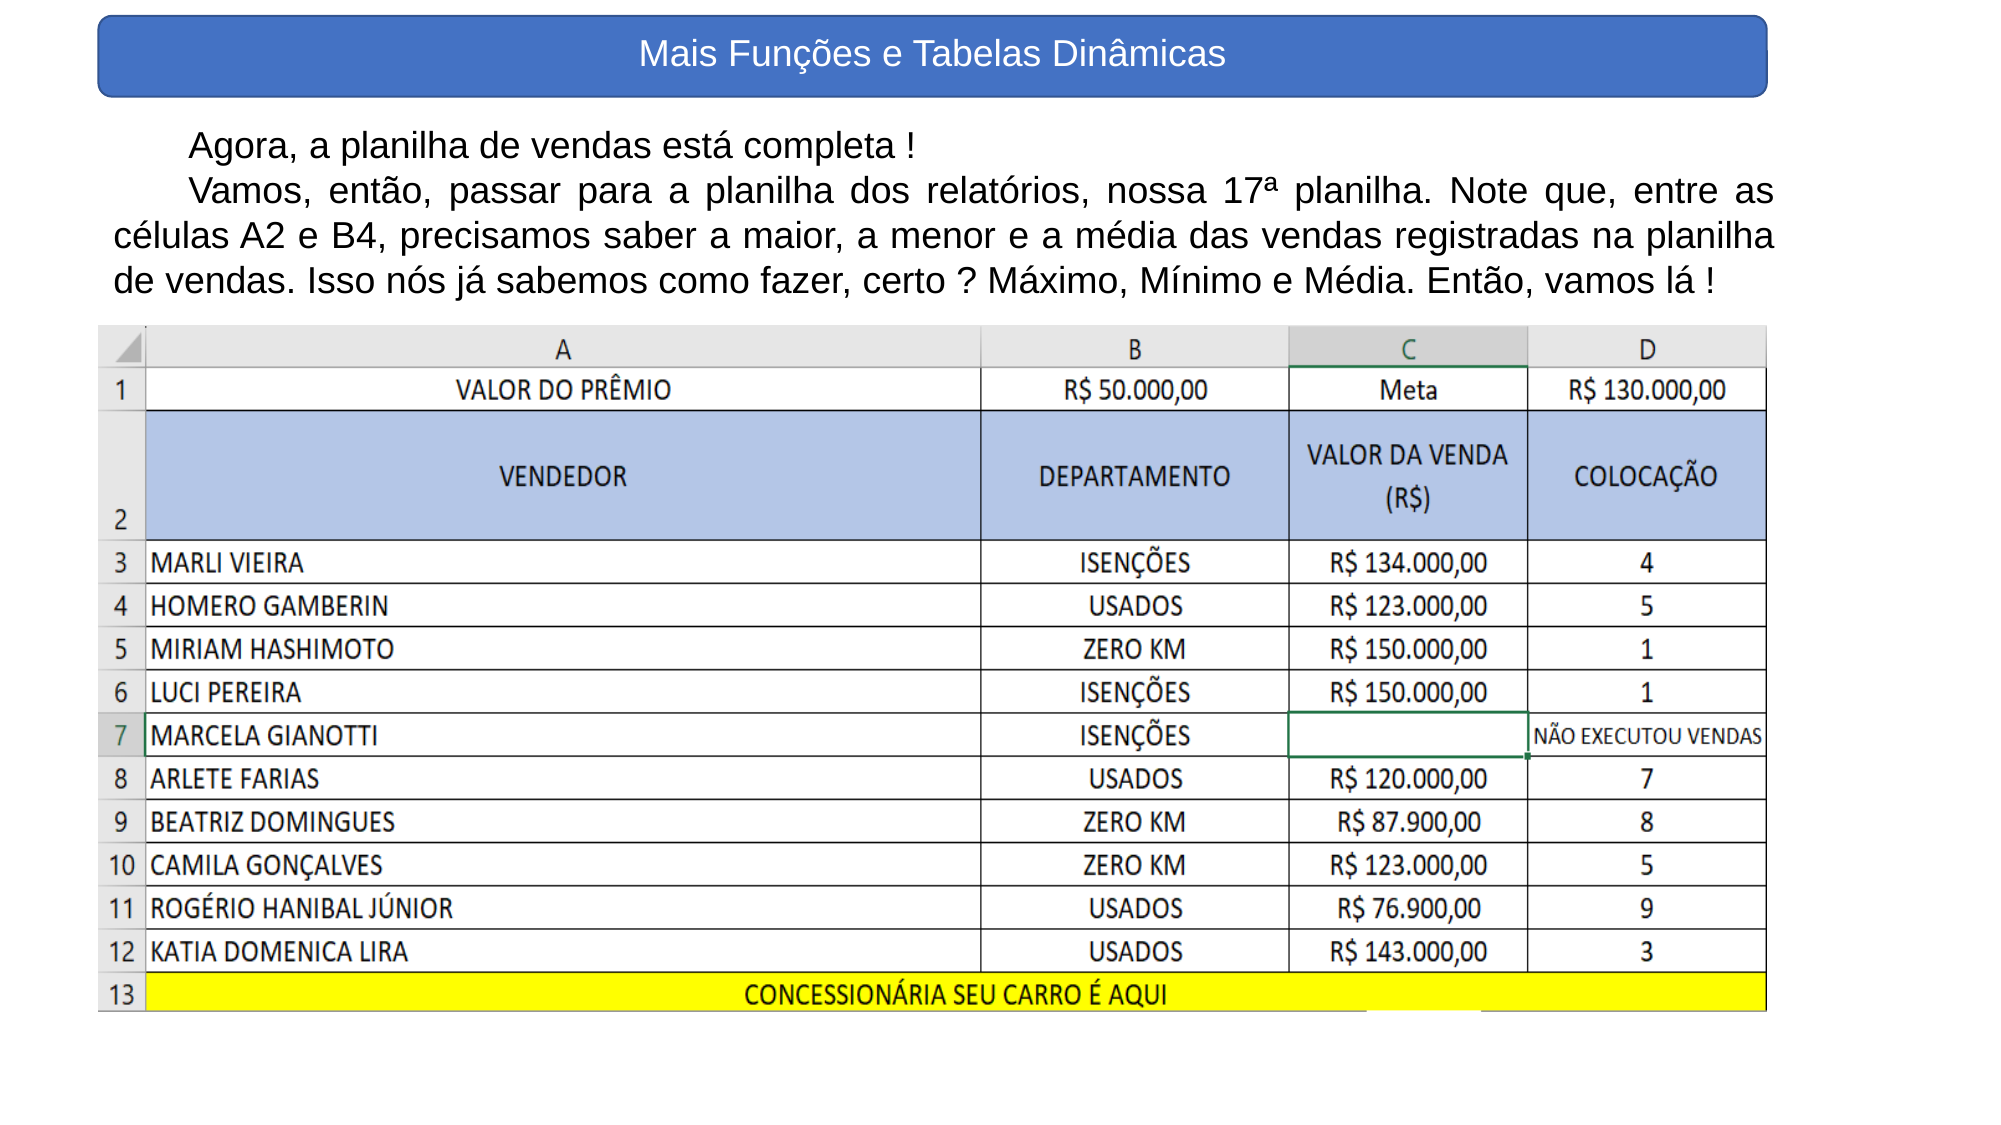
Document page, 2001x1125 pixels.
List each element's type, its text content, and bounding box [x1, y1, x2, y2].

text_box [97, 24, 1768, 98]
text_box Mais Funções e Tabelas Dinâmicas [98, 21, 1767, 82]
text_box Agora, a planilha de vendas está completa ! Vamos, então, passar para a planilha dos relatórios, nossa 17ª planilha. Note que, entre as células A2 e B4, precisamos saber a maior, a menor e a média das vendas registradas na planilha de vendas. Isso nós já sabemos como fazer, certo ? Máximo, Mínimo e Média. Então, vamos lá ! [98, 113, 1790, 398]
text_box [100, 14, 1765, 21]
picture [98, 325, 1767, 1012]
